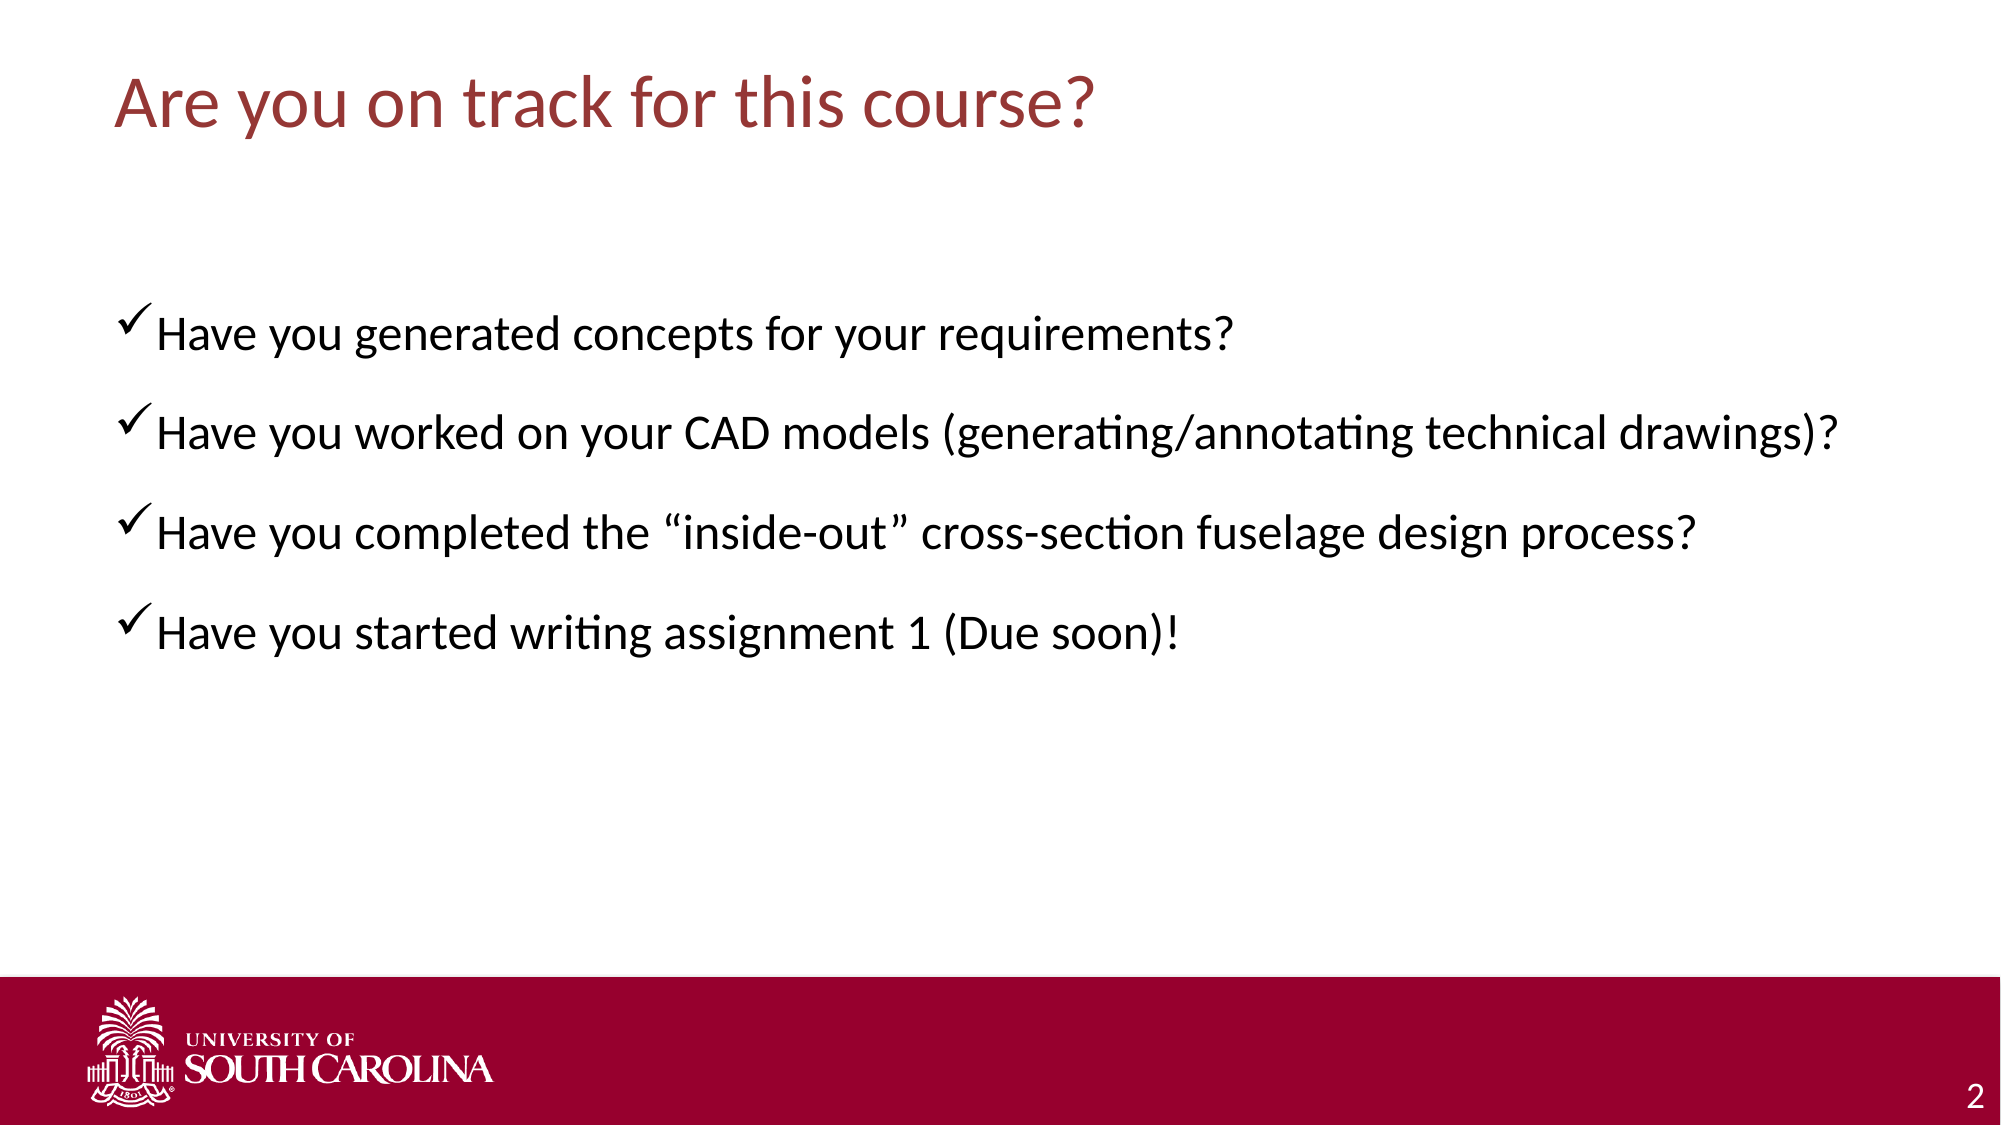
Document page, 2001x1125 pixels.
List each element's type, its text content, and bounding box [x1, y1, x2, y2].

picture [0, 979, 744, 1124]
list Have you generated concepts for your requirements? Have you worked on your CAD models (generating/annotating technical drawings)? Have you completed the “inside-out” cross-section fuselage design process? Have you started writing assignment 1 (Due soon)! [99, 262, 1900, 937]
title Are you on track for this course? [99, 45, 1900, 233]
